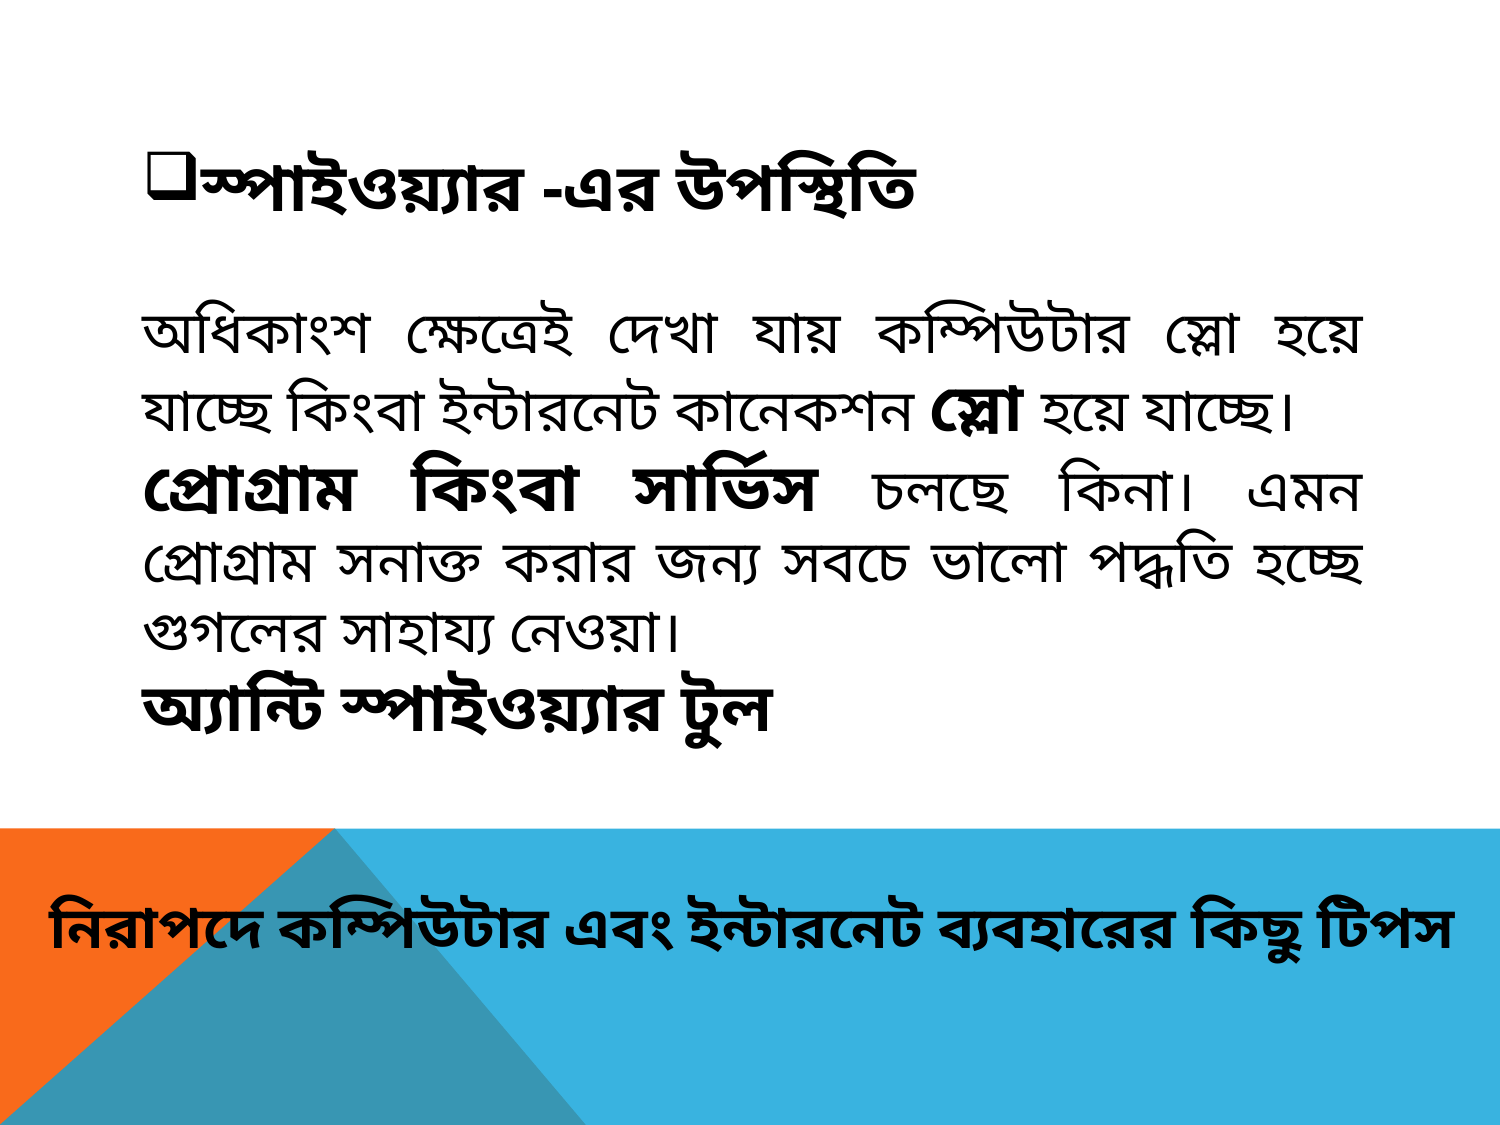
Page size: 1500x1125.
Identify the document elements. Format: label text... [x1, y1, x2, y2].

text_box স্পাইওয়্যার -এর উপস্থিতি অধিকাংশ ক্ষেত্রেই দেখা যায় কম্পিউটার স্লো হয়ে যাচ্ছে কিংবা ইন্টারনেট কানেকশন স্লো হয়ে যাচ্ছে। প্রোগ্রাম কিংবা সার্ভিস চলছে কিনা। এমন প্রোগ্রাম সনাক্ত করার জন্য সবচে ভালো পদ্ধতি হচ্ছে গুগলের সাহায্য নেওয়া। অ্যান্টি স্পাইওয়্যার টুল [127, 137, 1378, 812]
text_box নিরাপদে কম্পিউটার এবং ইন্টারনেট ব্যবহারের কিছু টিপস [34, 882, 1470, 968]
